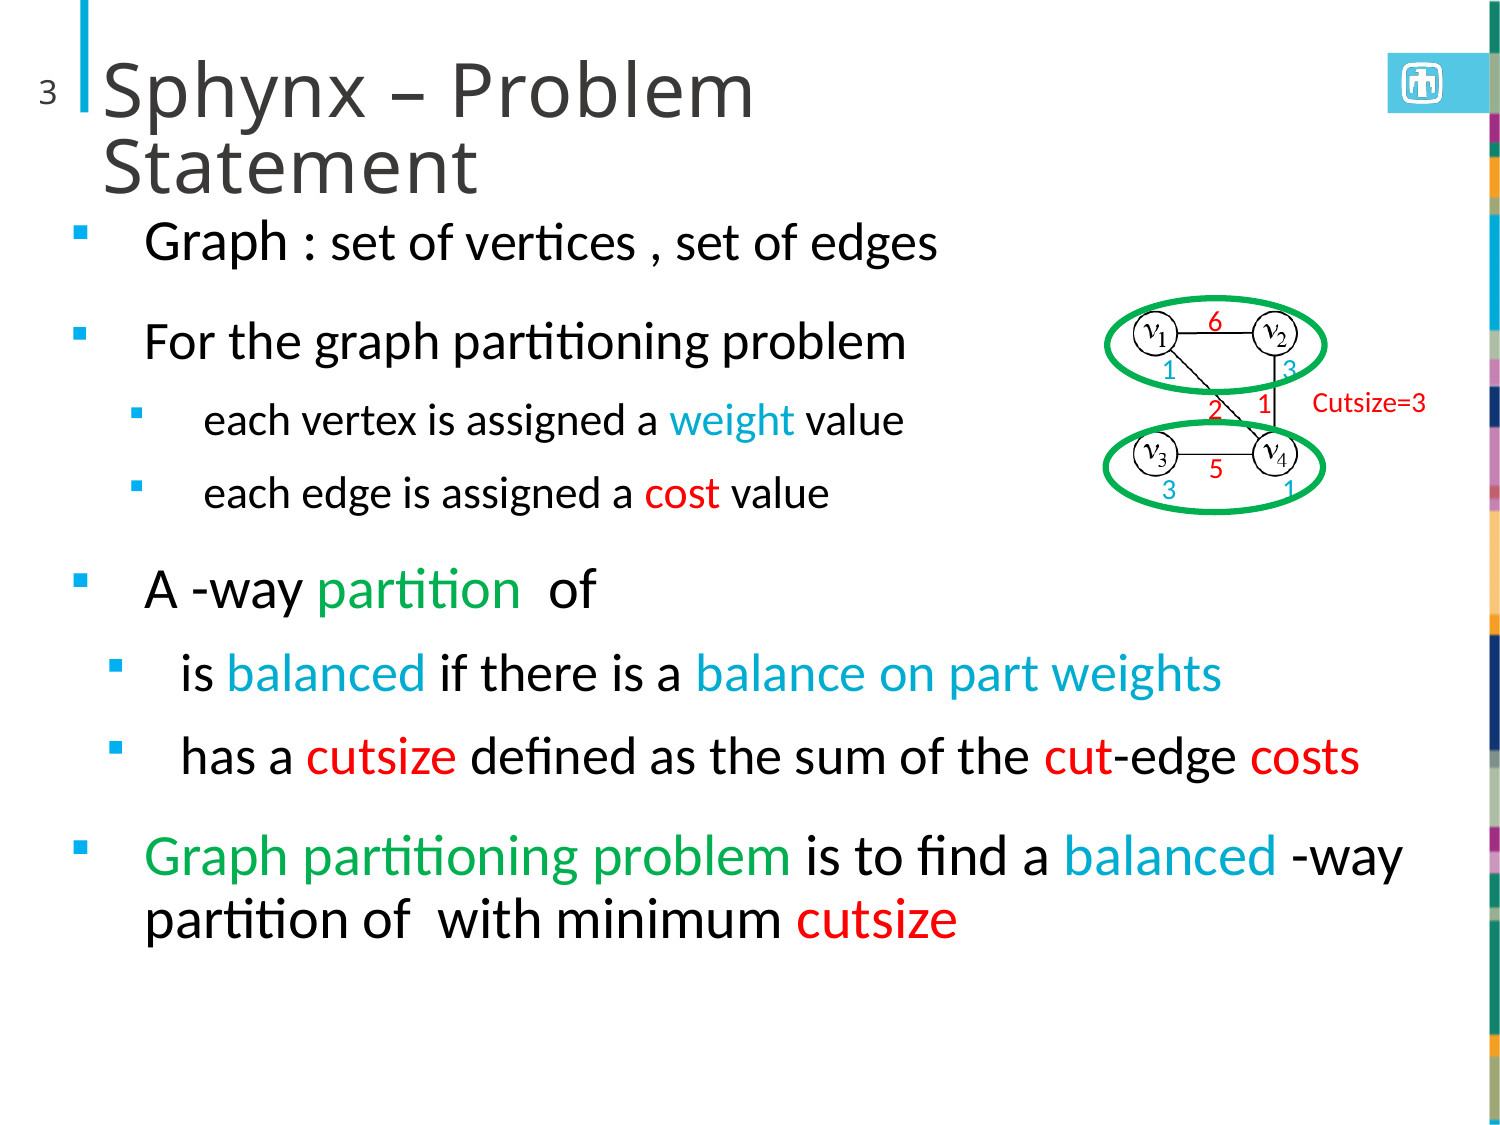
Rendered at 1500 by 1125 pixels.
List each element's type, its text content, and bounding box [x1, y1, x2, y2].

picture [1490, 330, 1499, 1120]
text_box [1320, 329, 1326, 361]
text_box [1130, 497, 1299, 514]
text_box 1 [1267, 497, 1312, 513]
title Sphynx – Problem Statement [87, 48, 1097, 147]
text_box [1320, 454, 1325, 481]
picture [1117, 299, 1310, 490]
text_box [1105, 326, 1114, 364]
text_box Cutsize=3 [1320, 376, 1442, 427]
text_box [1104, 448, 1114, 487]
picture [1401, 62, 1444, 104]
text_box 3 [1146, 504, 1187, 513]
slide_number 3 [12, 64, 73, 125]
picture [1490, 1, 1499, 215]
